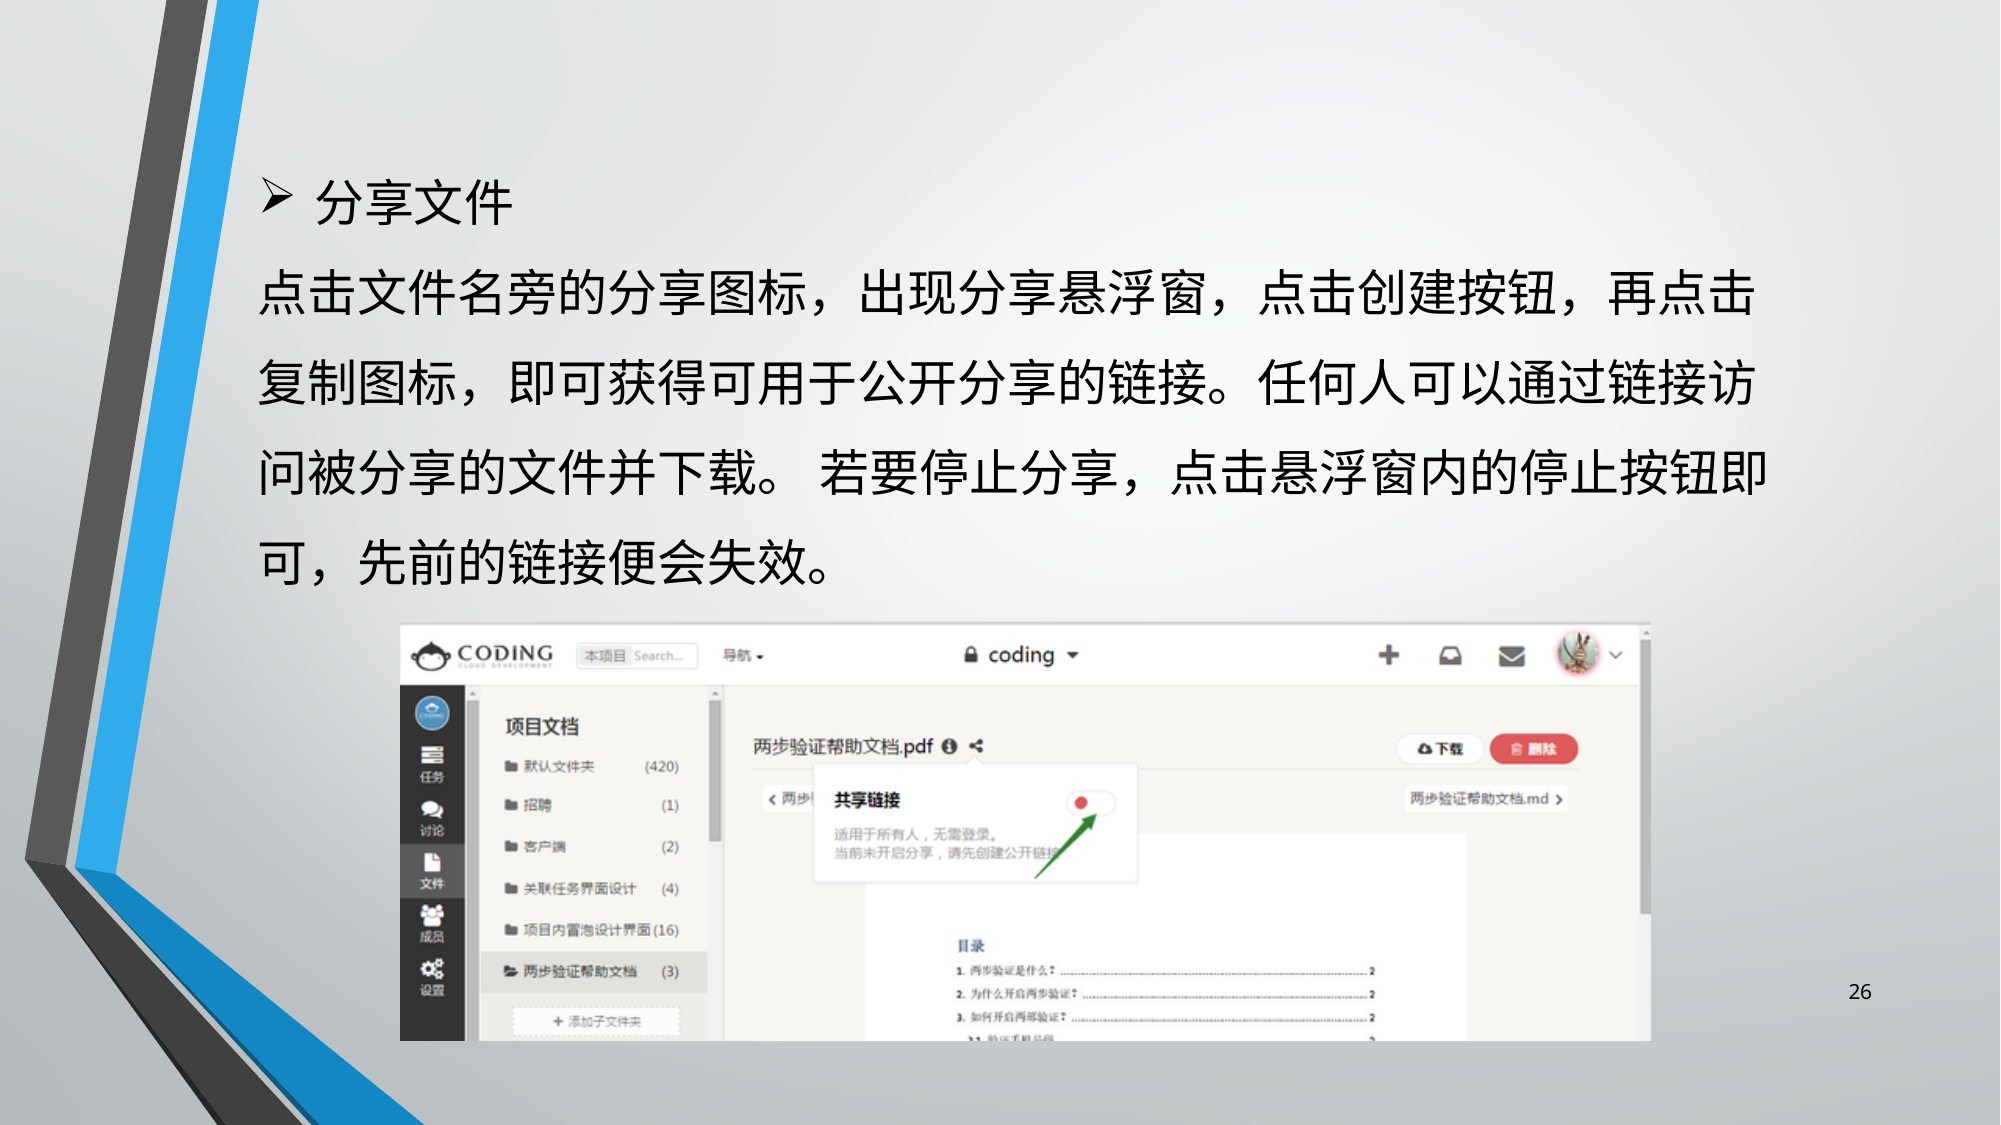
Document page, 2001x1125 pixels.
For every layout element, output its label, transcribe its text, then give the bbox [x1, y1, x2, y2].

text_box 分享文件 点击文件名旁的分享图标，出现分享悬浮窗，点击创建按钮，再点击复制图标，即可获得可用于公开分享的链接。任何人可以通过链接访问被分享的文件并下载。 若要停止分享，点击悬浮窗内的停止按钮即可，先前的链接便会失效。 [243, 133, 1808, 599]
slide_number 26 [1796, 962, 1887, 1023]
picture [399, 621, 1651, 1041]
